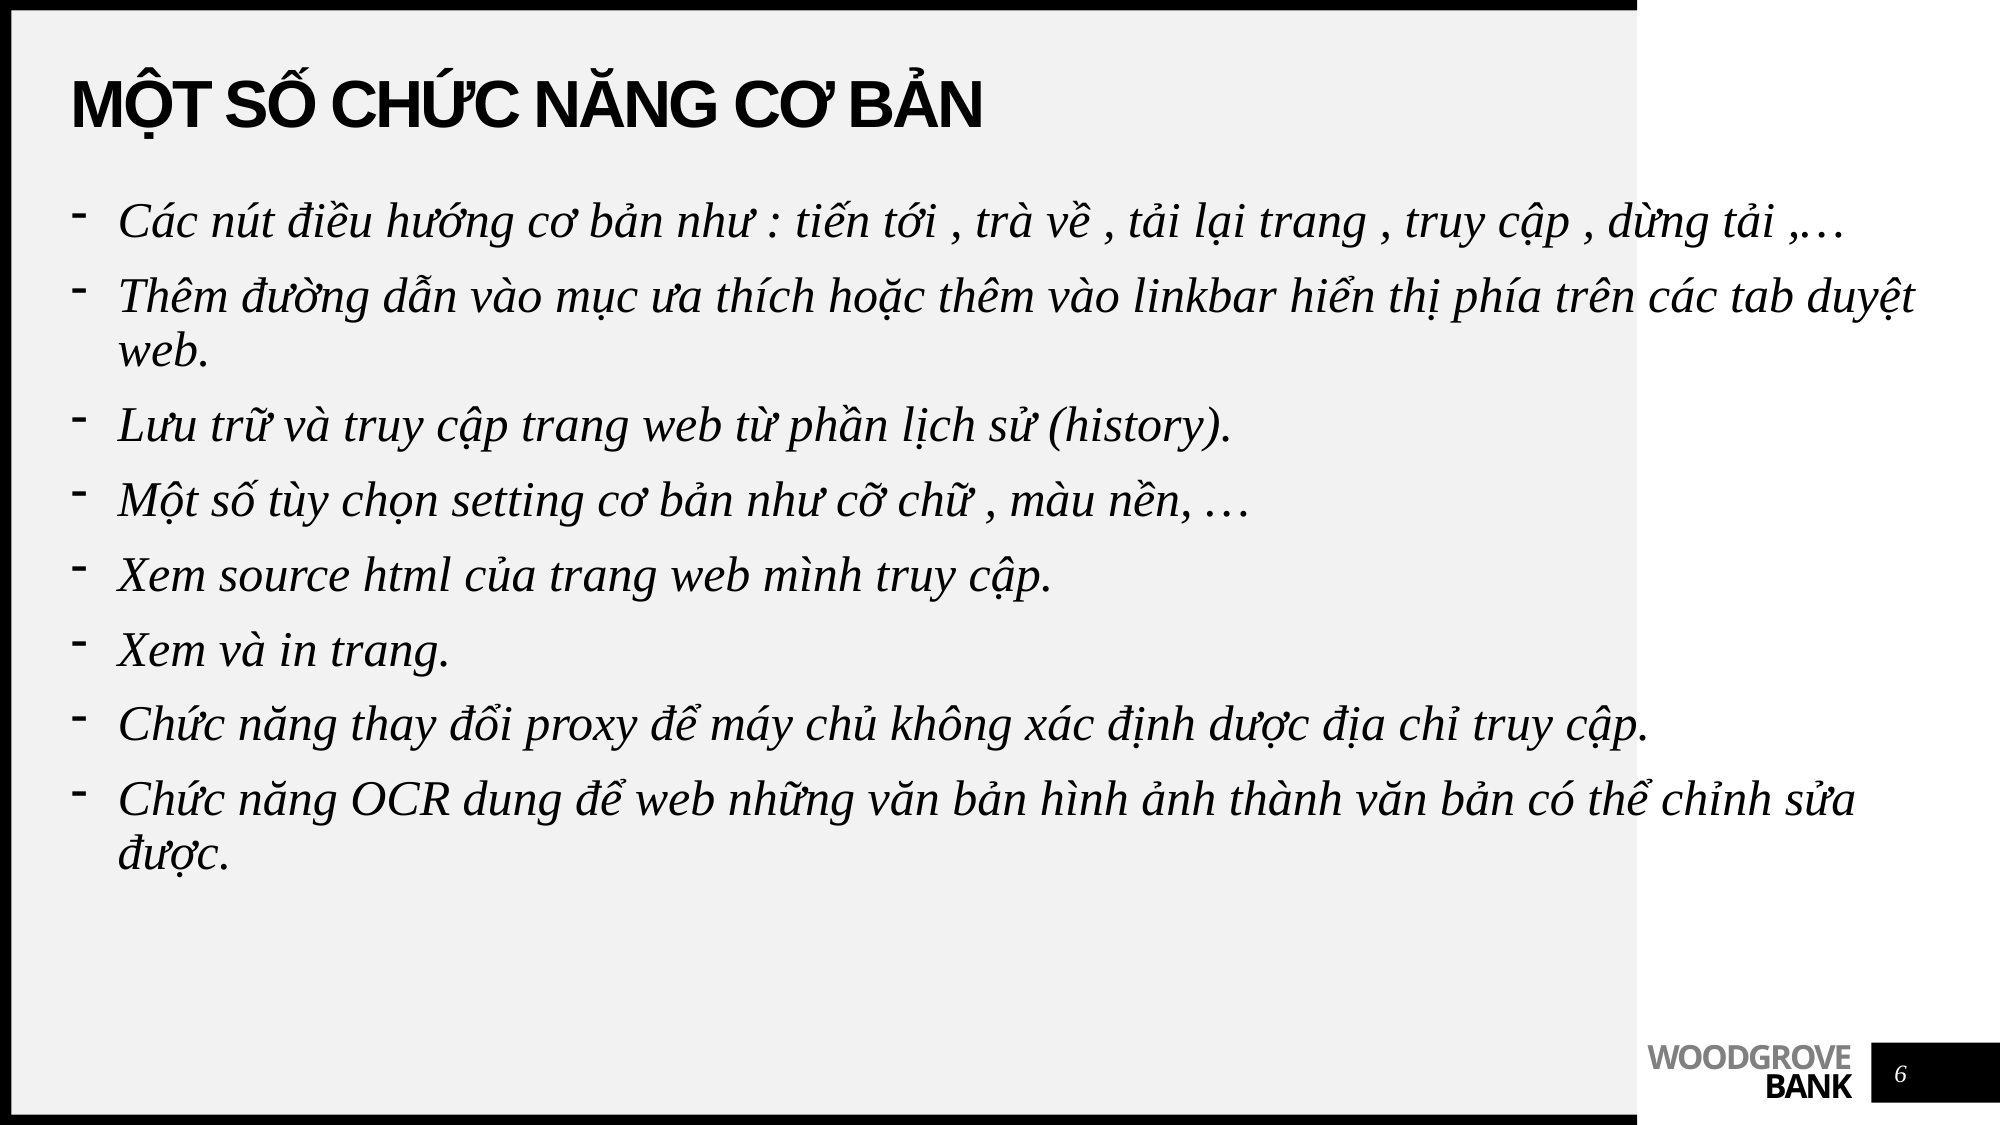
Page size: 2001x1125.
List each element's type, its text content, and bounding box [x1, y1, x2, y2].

title Một số chức năng cơ bản [70, 70, 1580, 142]
list Các nút điều hướng cơ bản như : tiến tới , trà về , tải lại trang , truy cập , dừng tải ,… Thêm đường dẫn vào mục ưa thích hoặc thêm vào linkbar hiển thị phía trên các tab duyệt web. Lưu trữ và truy cập trang web từ phần lịch sử (history). Một số tùy chọn setting cơ bản như cỡ chữ , màu nền, … Xem source html của trang web mình truy cập. Xem và in trang. Chức năng thay đổi proxy để máy chủ không xác định dược địa chỉ truy cập. Chức năng OCR dung để web những văn bản hình ảnh thành văn bản có thể chỉnh sửa được. [70, 194, 1924, 1014]
slide_number 6 [1877, 1050, 1924, 1096]
